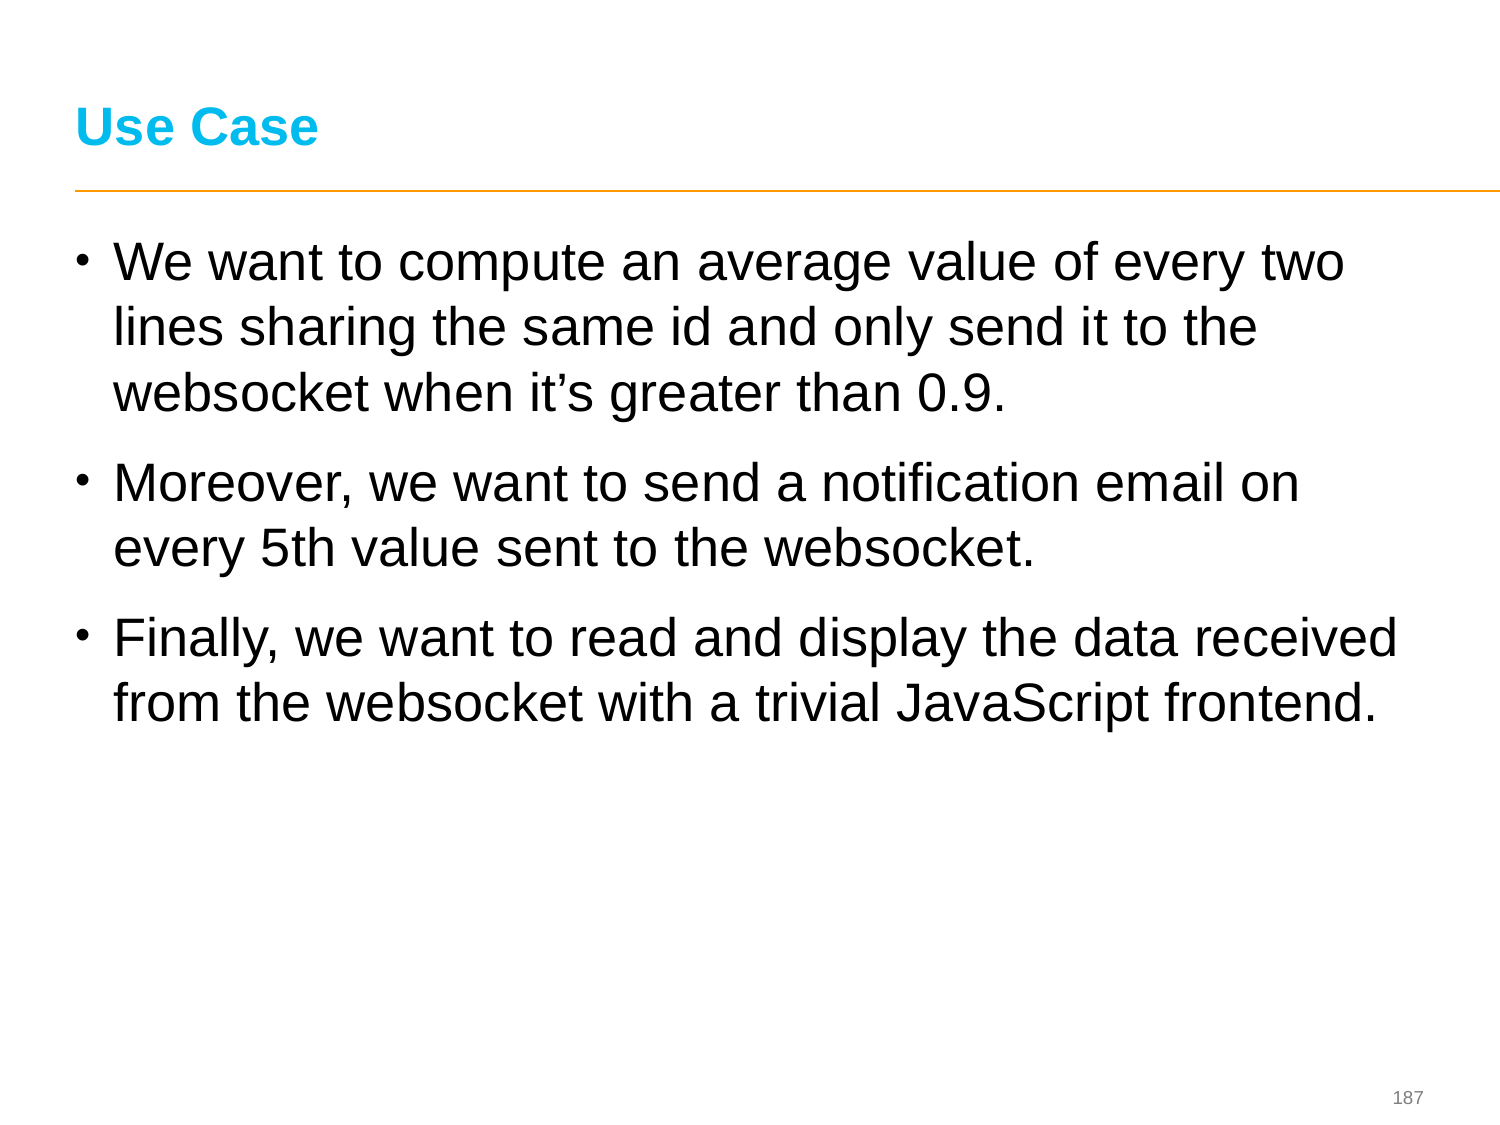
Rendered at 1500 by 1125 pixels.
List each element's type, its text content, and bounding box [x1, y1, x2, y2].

list We want to compute an average value of every two lines sharing the same id and only send it to the websocket when it’s greater than 0.9. Moreover, we want to send a notification email on every 5th value sent to the websocket. Finally, we want to read and display the data received from the websocket with a trivial JavaScript frontend. [75, 226, 1425, 1018]
title Use Case [75, 27, 1422, 157]
